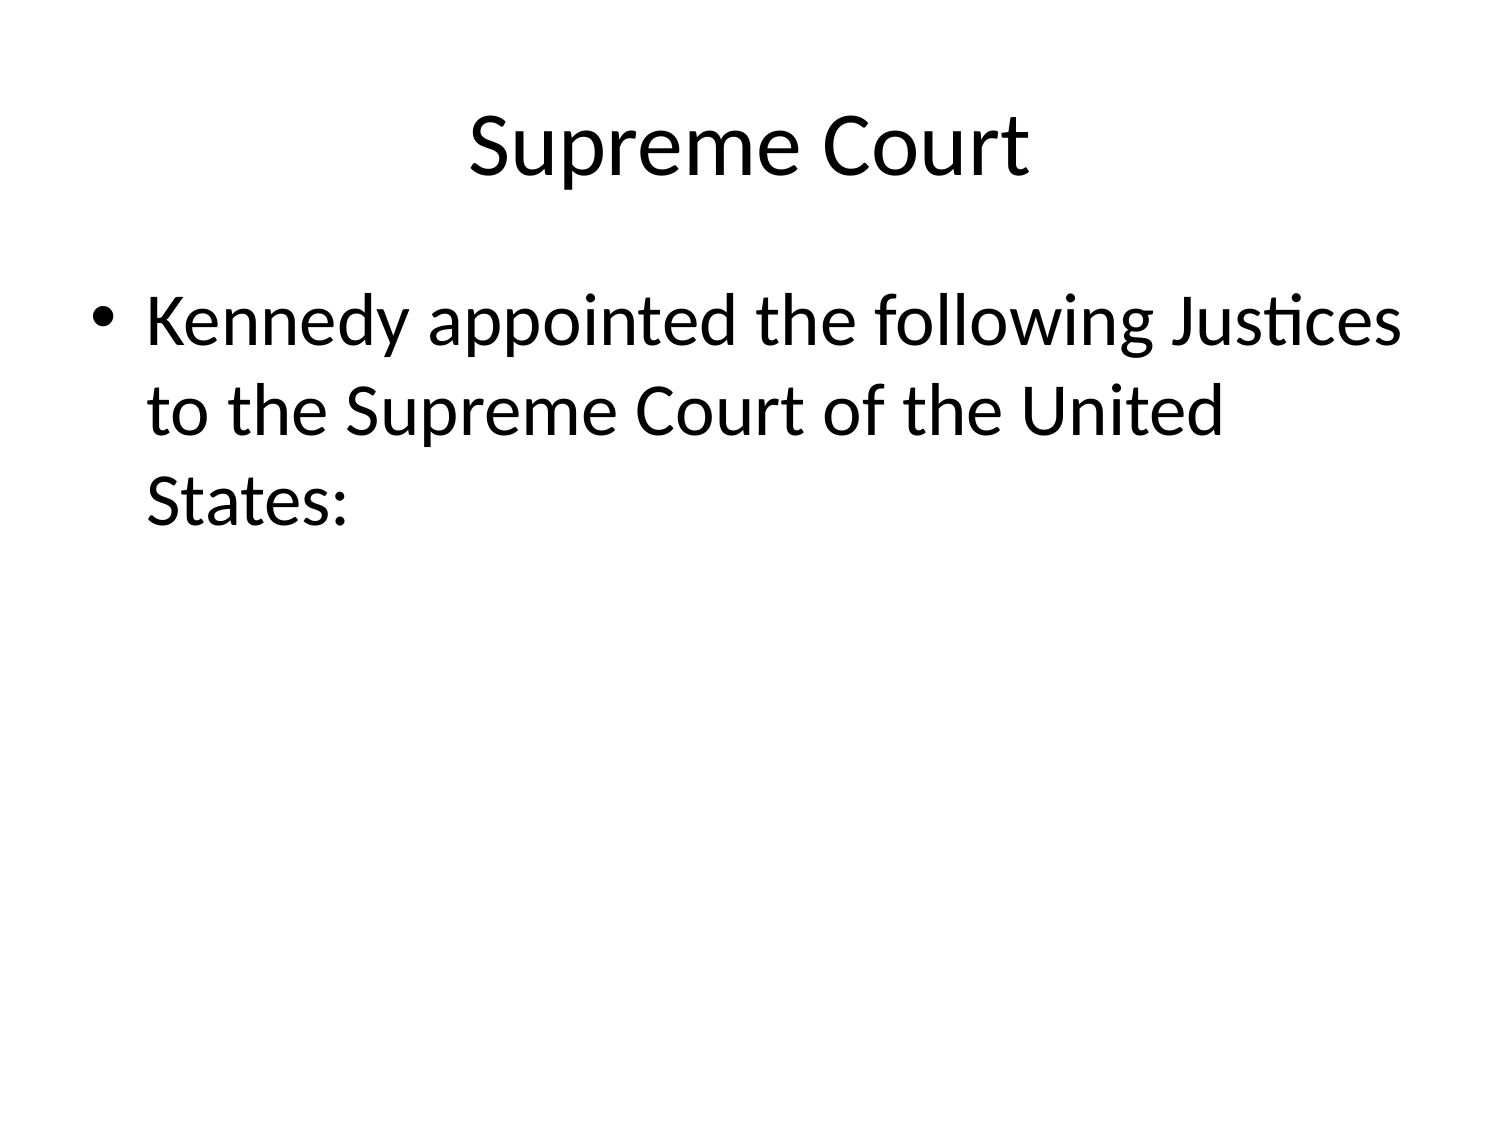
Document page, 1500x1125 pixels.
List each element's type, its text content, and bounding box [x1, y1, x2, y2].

list Kennedy appointed the following Justices to the Supreme Court of the United States: [75, 262, 1425, 1005]
title Supreme Court [75, 45, 1425, 233]
